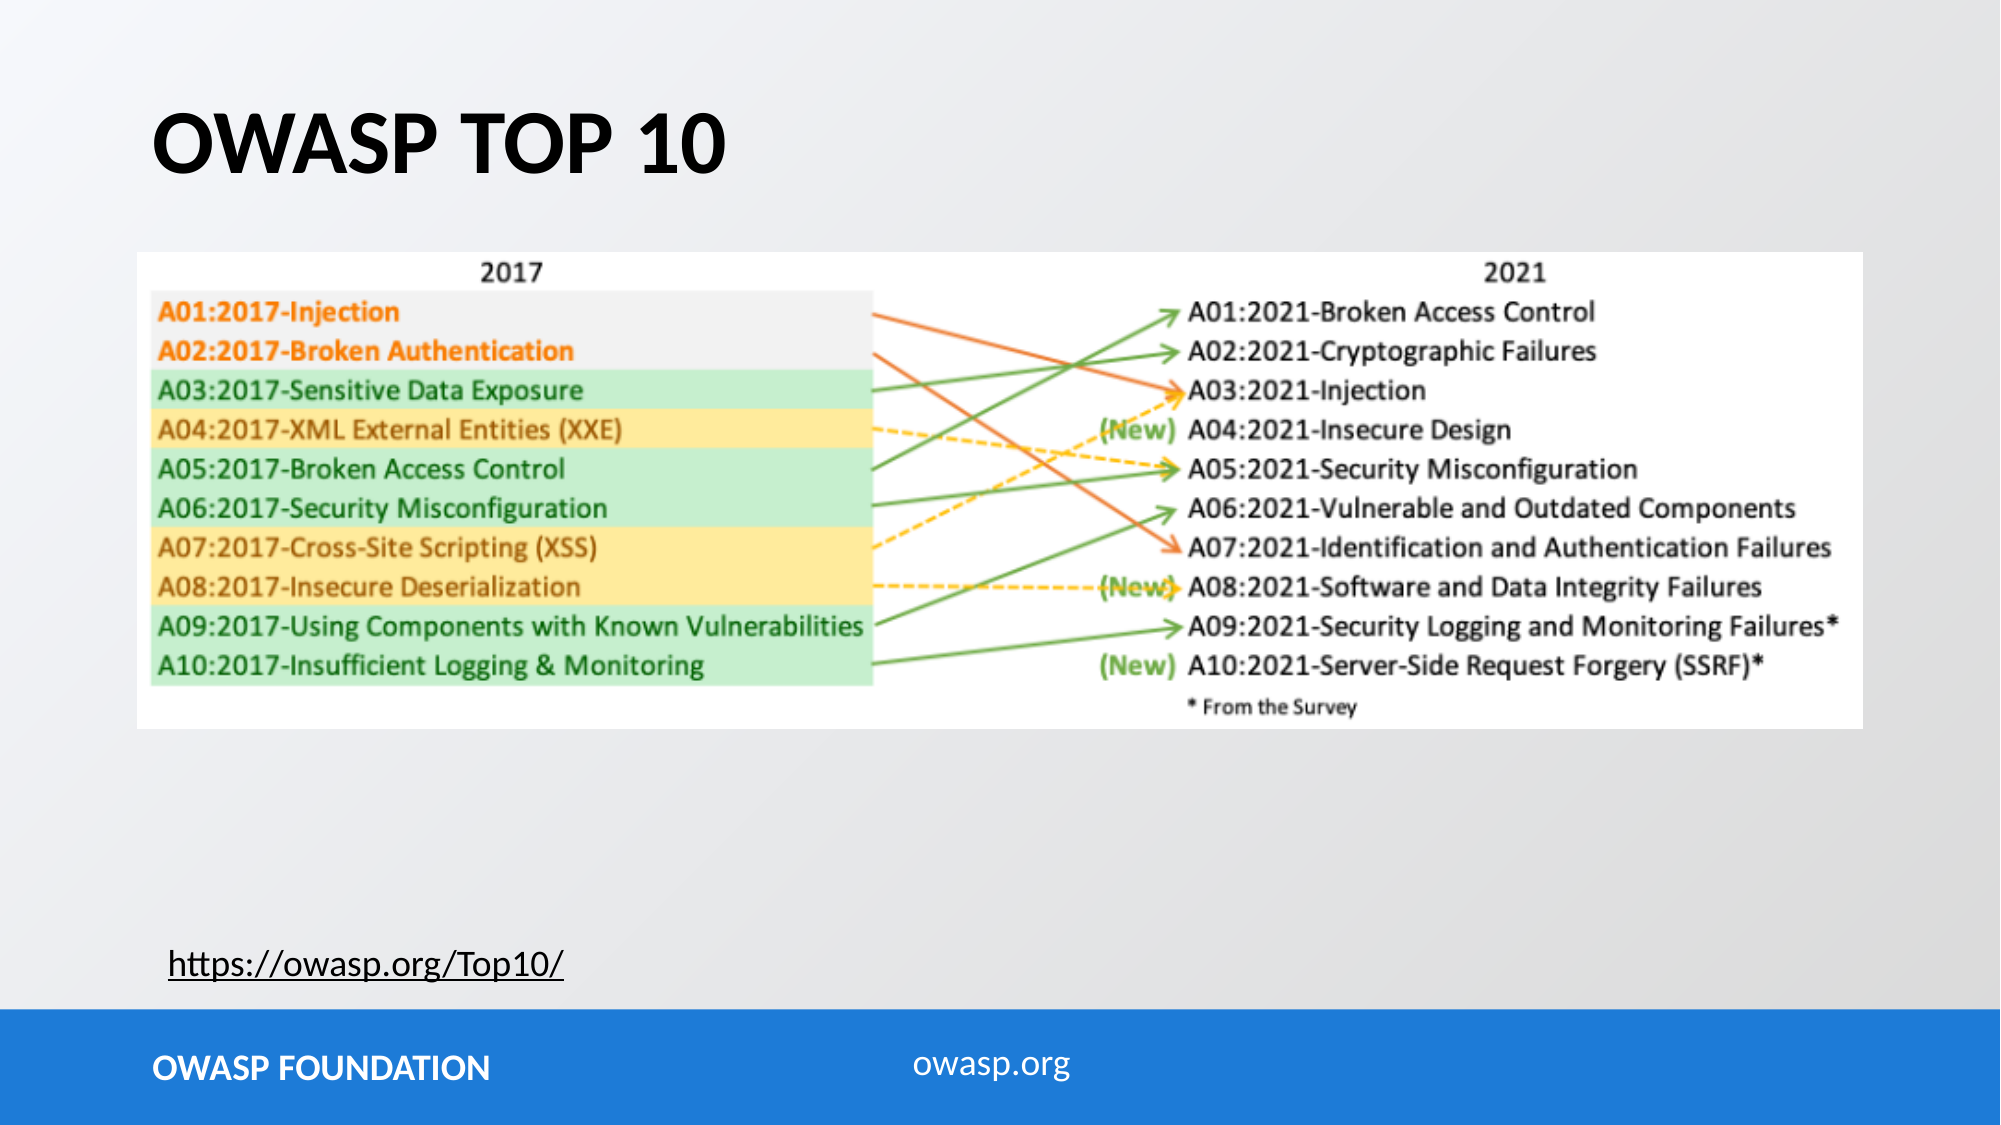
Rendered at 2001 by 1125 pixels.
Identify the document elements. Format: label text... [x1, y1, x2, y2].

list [137, 252, 1863, 729]
text_box https://owasp.org/Top10/ [153, 931, 1863, 991]
title OWASP TOP 10 [137, 35, 1863, 252]
